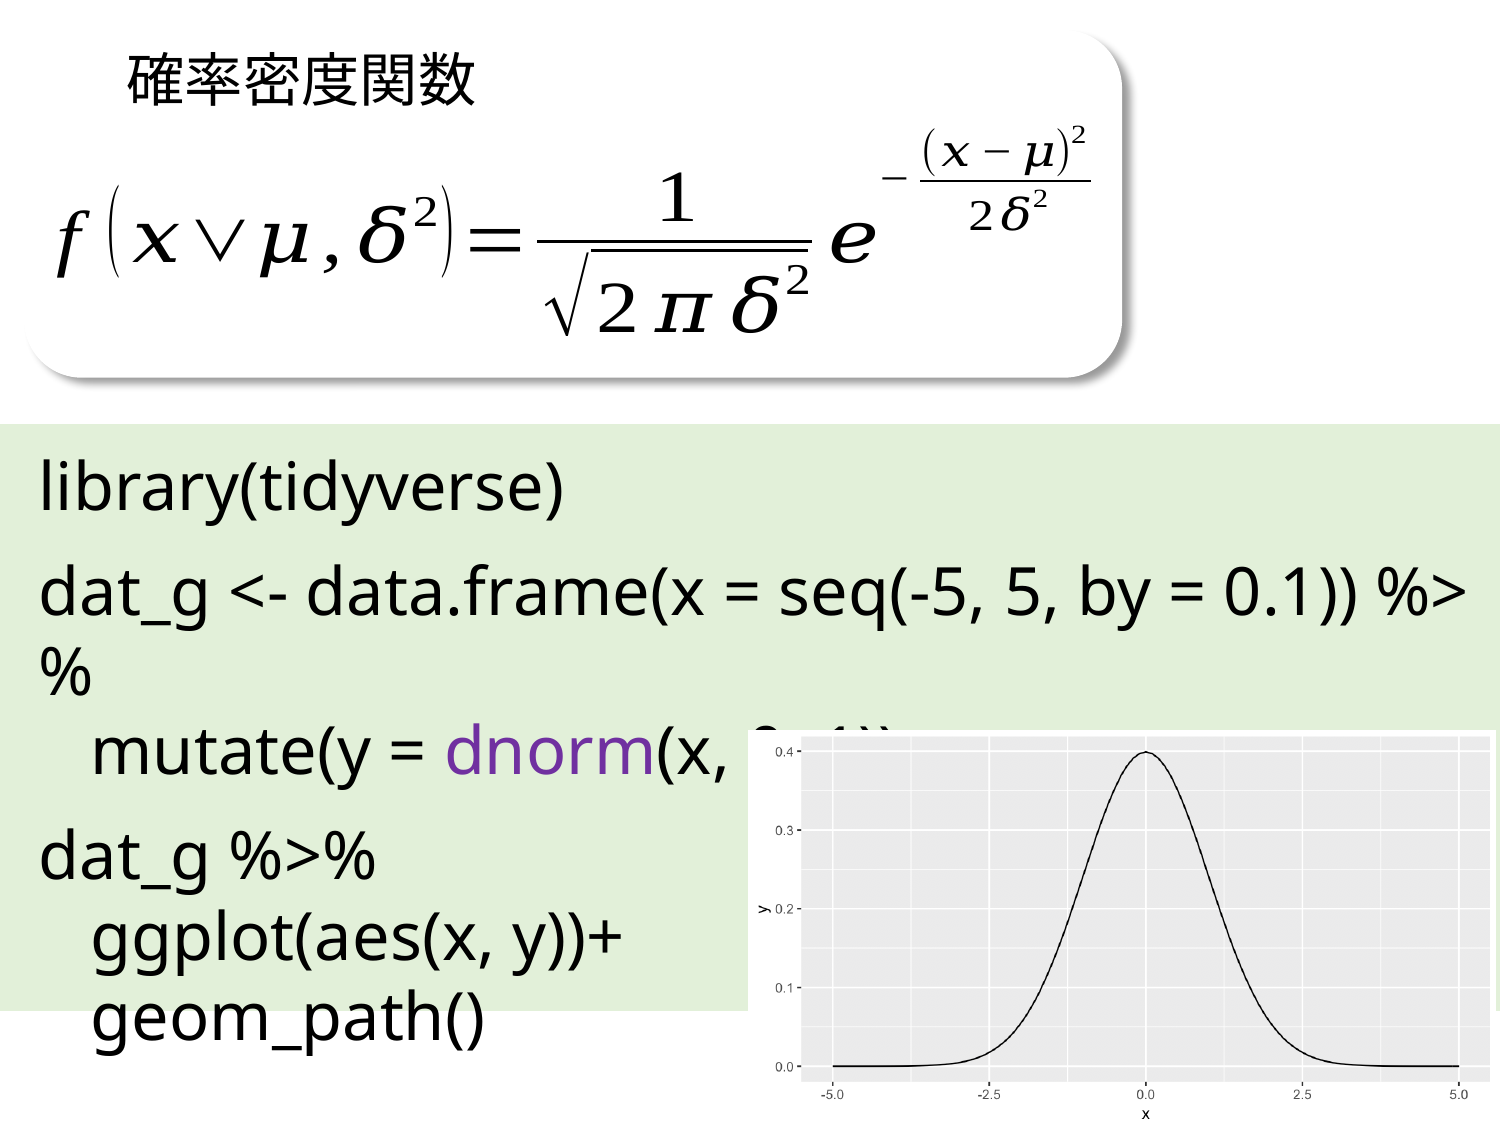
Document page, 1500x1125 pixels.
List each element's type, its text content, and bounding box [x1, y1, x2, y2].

text_box [0, 423, 1500, 1012]
text_box [22, 28, 1124, 379]
picture [748, 730, 1496, 1125]
text_box library(tidyverse) dat_g <- data.frame(x = seq(-5, 5, by = 0.1)) %>% mutate(y = dnorm(x, 0, 1)) dat_g %>% ggplot(aes(x, y))+ geom_path() [23, 436, 1500, 1061]
